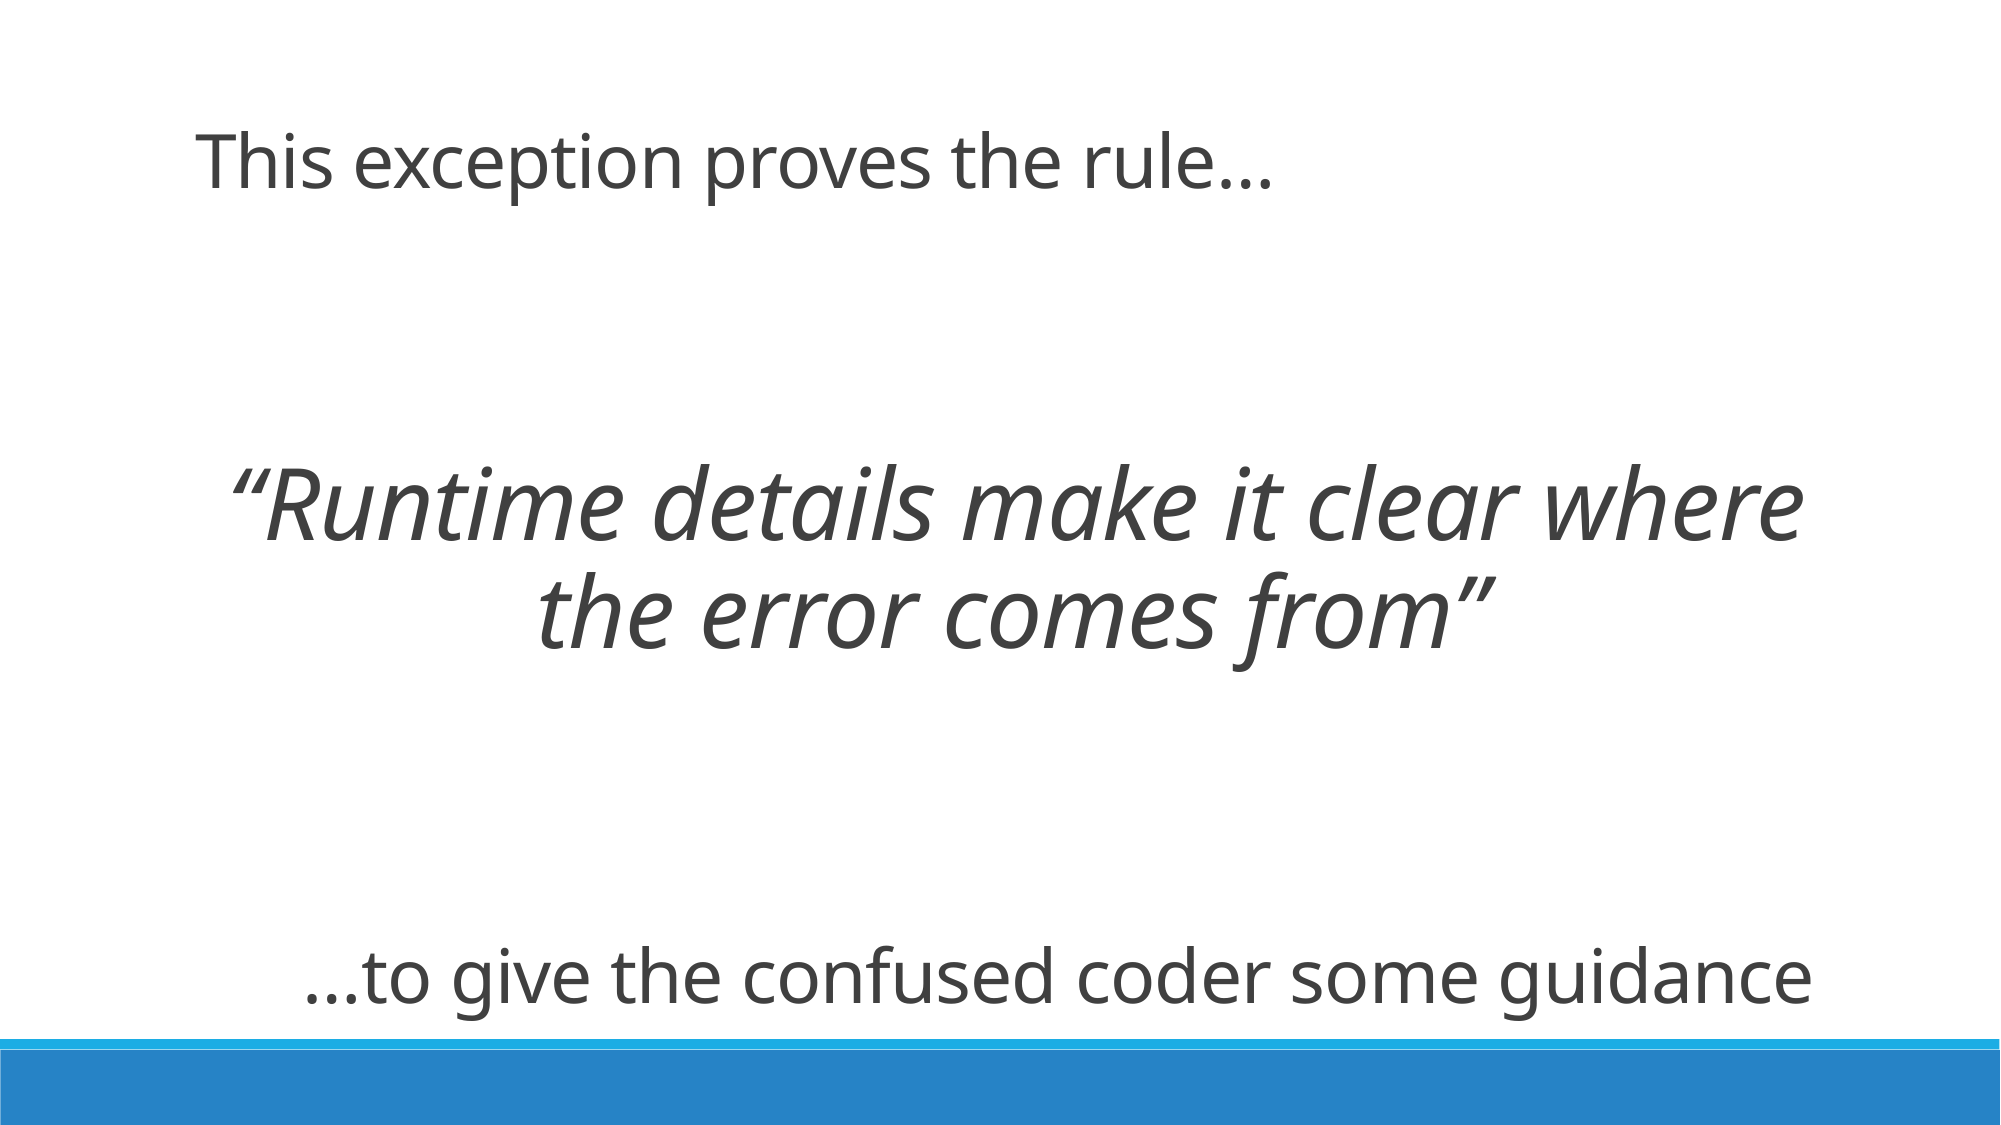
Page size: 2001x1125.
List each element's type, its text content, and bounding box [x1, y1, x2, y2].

text_box …to give the confused coder some guidance [179, 858, 1830, 1027]
list “Runtime details make it clear where the error comes from” [180, 232, 1830, 858]
title This exception proves the rule… [180, 43, 1830, 212]
